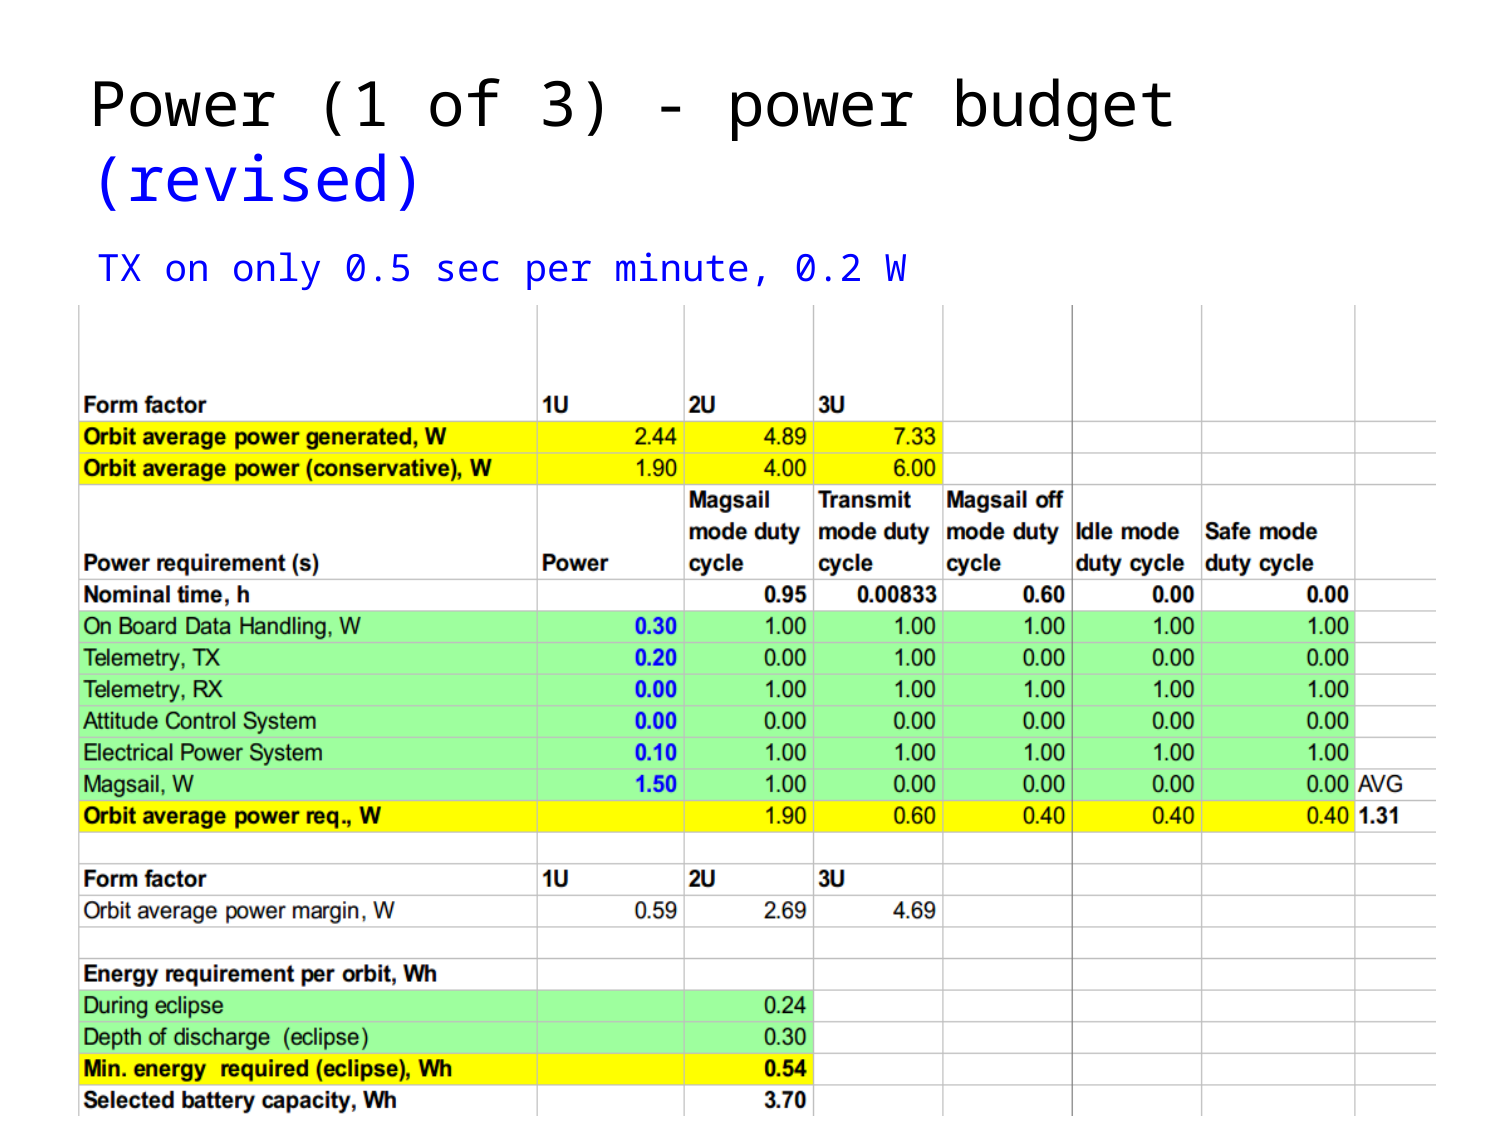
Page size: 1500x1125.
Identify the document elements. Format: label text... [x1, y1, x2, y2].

title Power (1 of 3) - power budget (revised) [75, 45, 1425, 233]
picture [76, 305, 1437, 1116]
text_box TX on only 0.5 sec per minute, 0.2 W [82, 236, 1413, 297]
